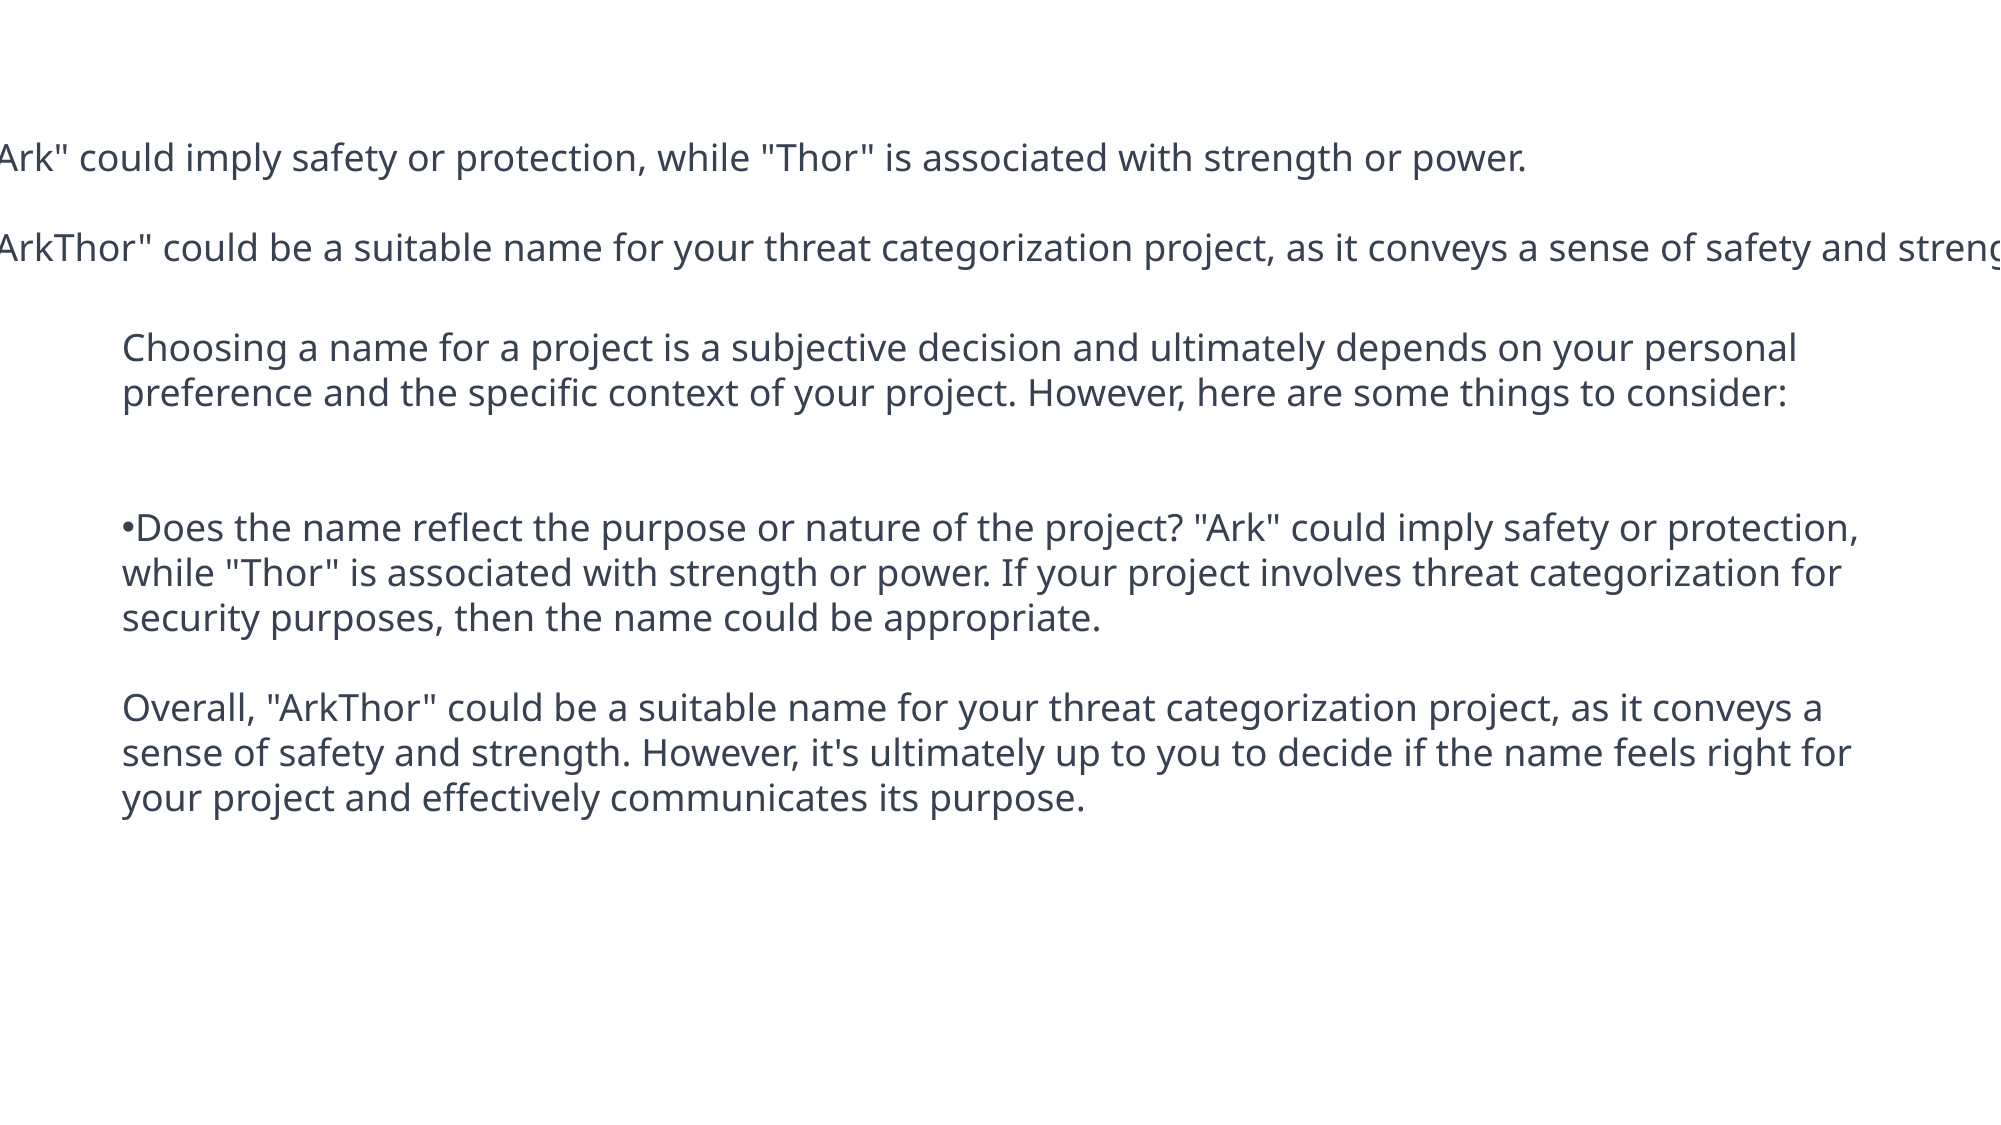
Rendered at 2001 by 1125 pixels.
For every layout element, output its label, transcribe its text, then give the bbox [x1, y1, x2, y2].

text_box Choosing a name for a project is a subjective decision and ultimately depends on your personal preference and the specific context of your project. However, here are some things to consider: Does the name reflect the purpose or nature of the project? "Ark" could imply safety or protection, while "Thor" is associated with strength or power. If your project involves threat categorization for security purposes, then the name could be appropriate. Overall, "ArkThor" could be a suitable name for your threat categorization project, as it conveys a sense of safety and strength. However, it's ultimately up to you to decide if the name feels right for your project and effectively communicates its purpose. [107, 316, 1893, 872]
text_box "Ark" could imply safety or protection, while "Thor" is associated with strength or power. "ArkThor" could be a suitable name for your threat categorization project, as it conveys a sense of safety and strength [0, 127, 2000, 277]
